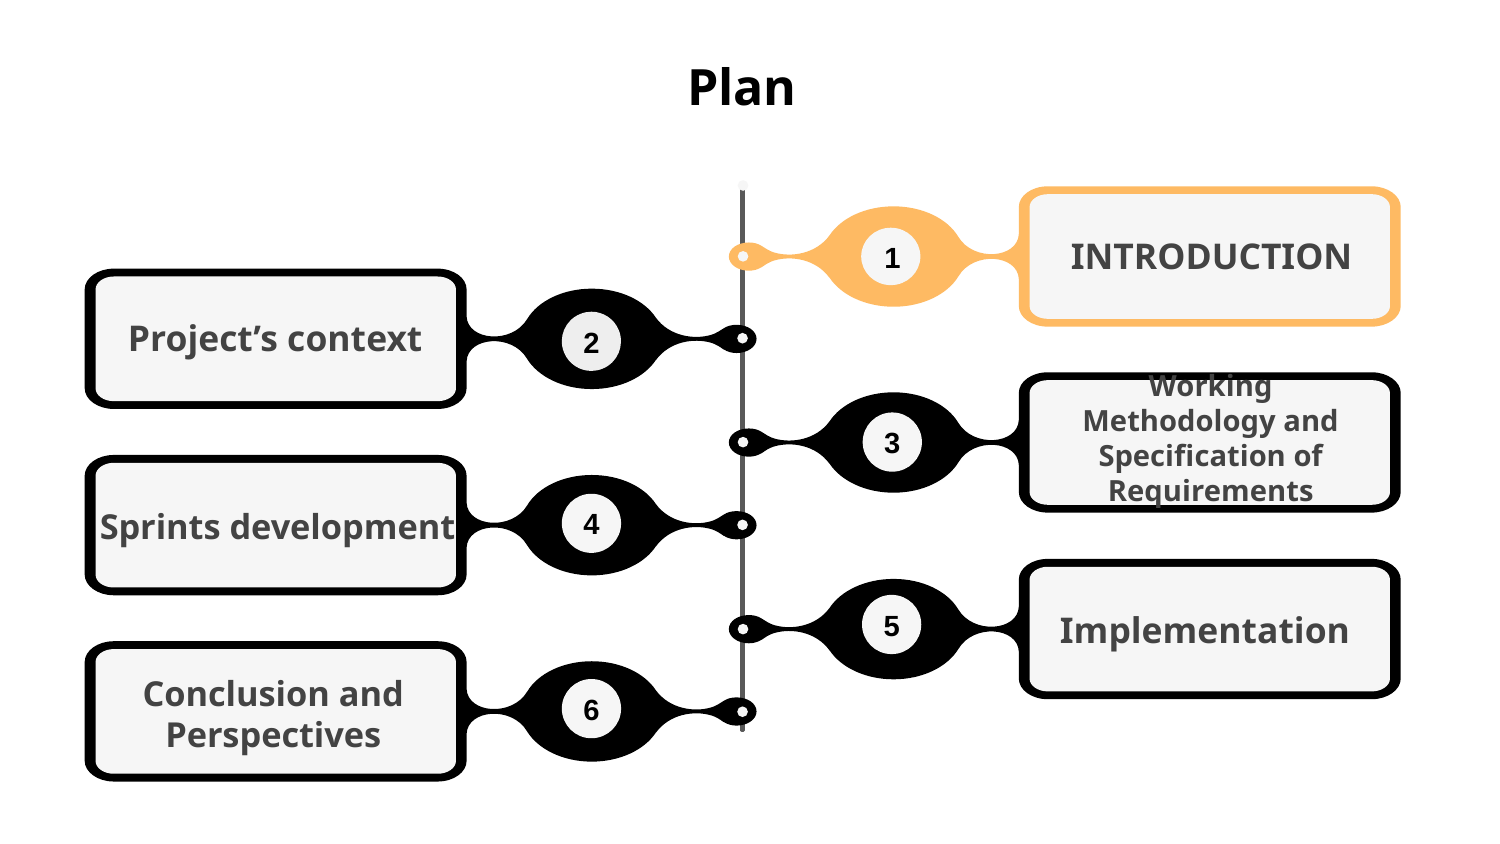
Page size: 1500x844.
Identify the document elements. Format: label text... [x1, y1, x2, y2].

text_box Plan [516, 47, 968, 123]
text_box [1038, 237, 1383, 312]
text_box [103, 319, 449, 392]
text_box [84, 185, 1402, 782]
